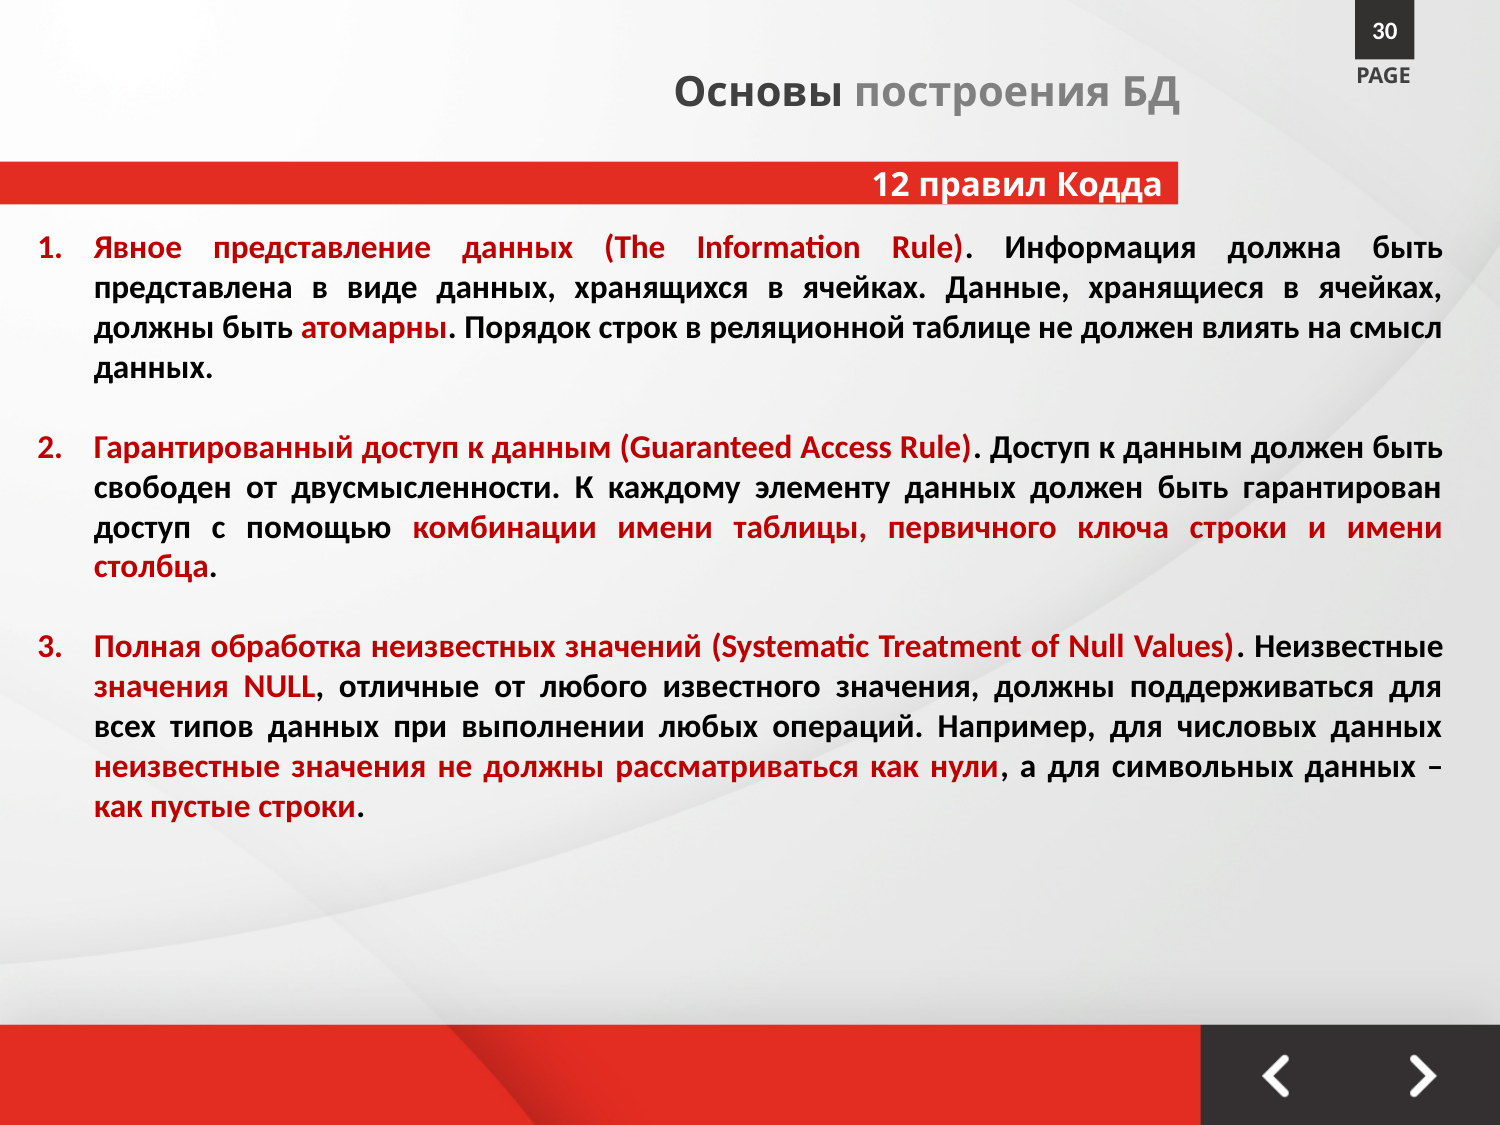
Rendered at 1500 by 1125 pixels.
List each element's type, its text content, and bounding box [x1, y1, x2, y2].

text_box 30 [1353, 0, 1417, 61]
text_box Основы построения БД [22, 57, 1196, 123]
text_box Явное представление данных (The Information Rule). Информация должна быть представлена в виде данных, хранящихся в ячейках. Данные, хранящиеся в ячейках, должны быть атомарны. Порядок строк в реляционной таблице не должен влиять на смысл данных. Гарантированный доступ к данным (Guaranteed Access Rule). Доступ к данным должен быть свободен от двусмысленности. К каждому элементу данных должен быть гарантирован доступ с помощью комбинации имени таблицы, первичного ключа строки и имени столбца. Полная обработка неизвестных значений (Systematic Treatment of Null Values). Неизвестные значения NULL, отличные от любого известного значения, должны поддерживаться для всех типов данных при выполнении любых операций. Например, для числовых данных неизвестные значения не должны рассматриваться как нули, а для символьных данных – как пустые строки. [22, 217, 1459, 832]
text_box PAGE [1341, 54, 1426, 96]
picture [0, 0, 1500, 1125]
subtitle 12 правил Кодда [0, 161, 1179, 205]
